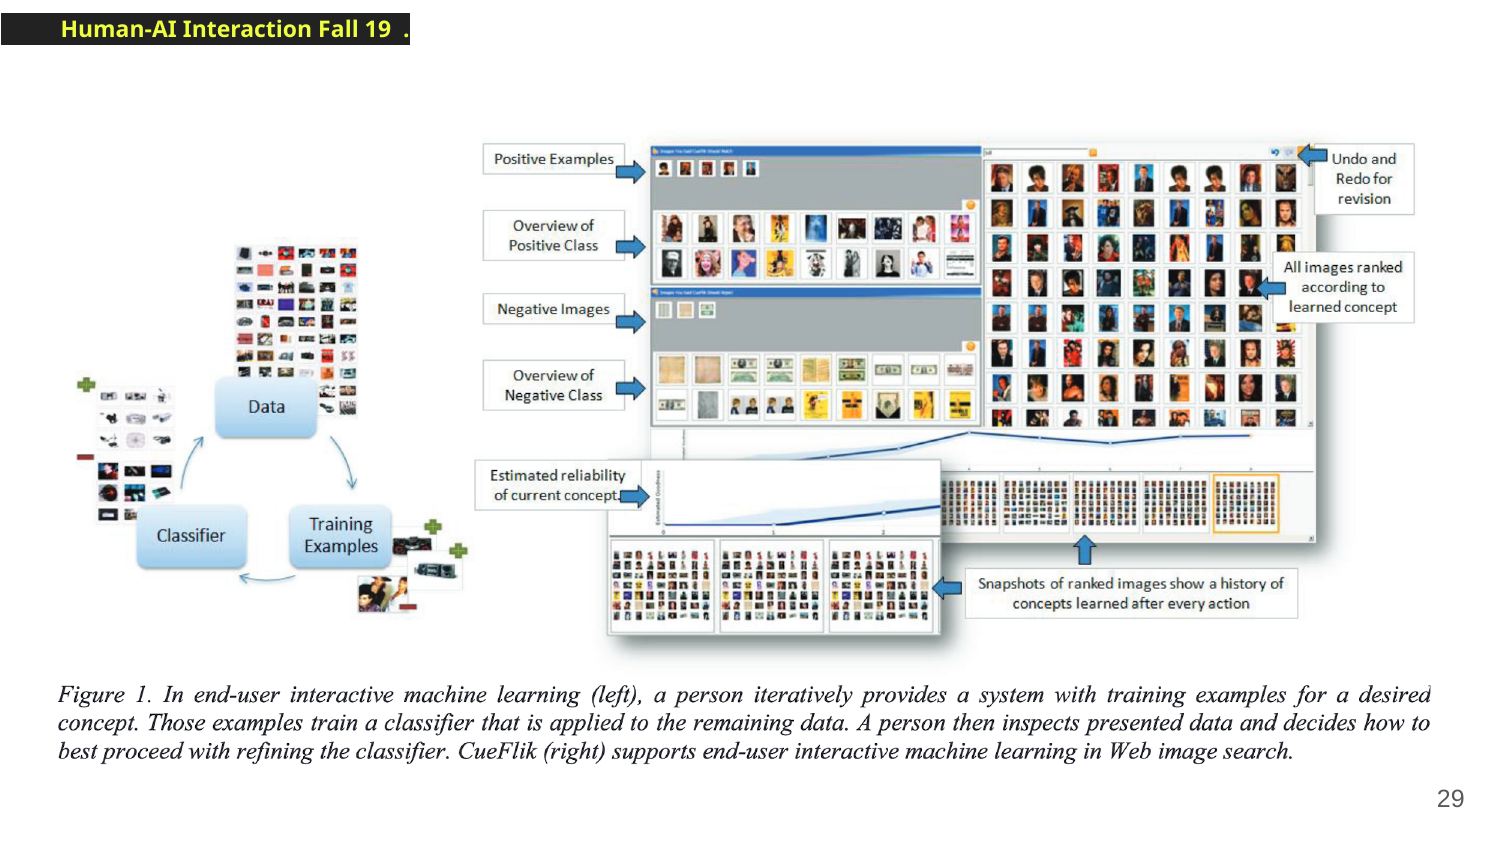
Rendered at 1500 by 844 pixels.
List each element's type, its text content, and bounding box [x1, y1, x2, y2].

picture [0, 60, 1500, 784]
slide_number ‹#› [1389, 792, 1480, 830]
